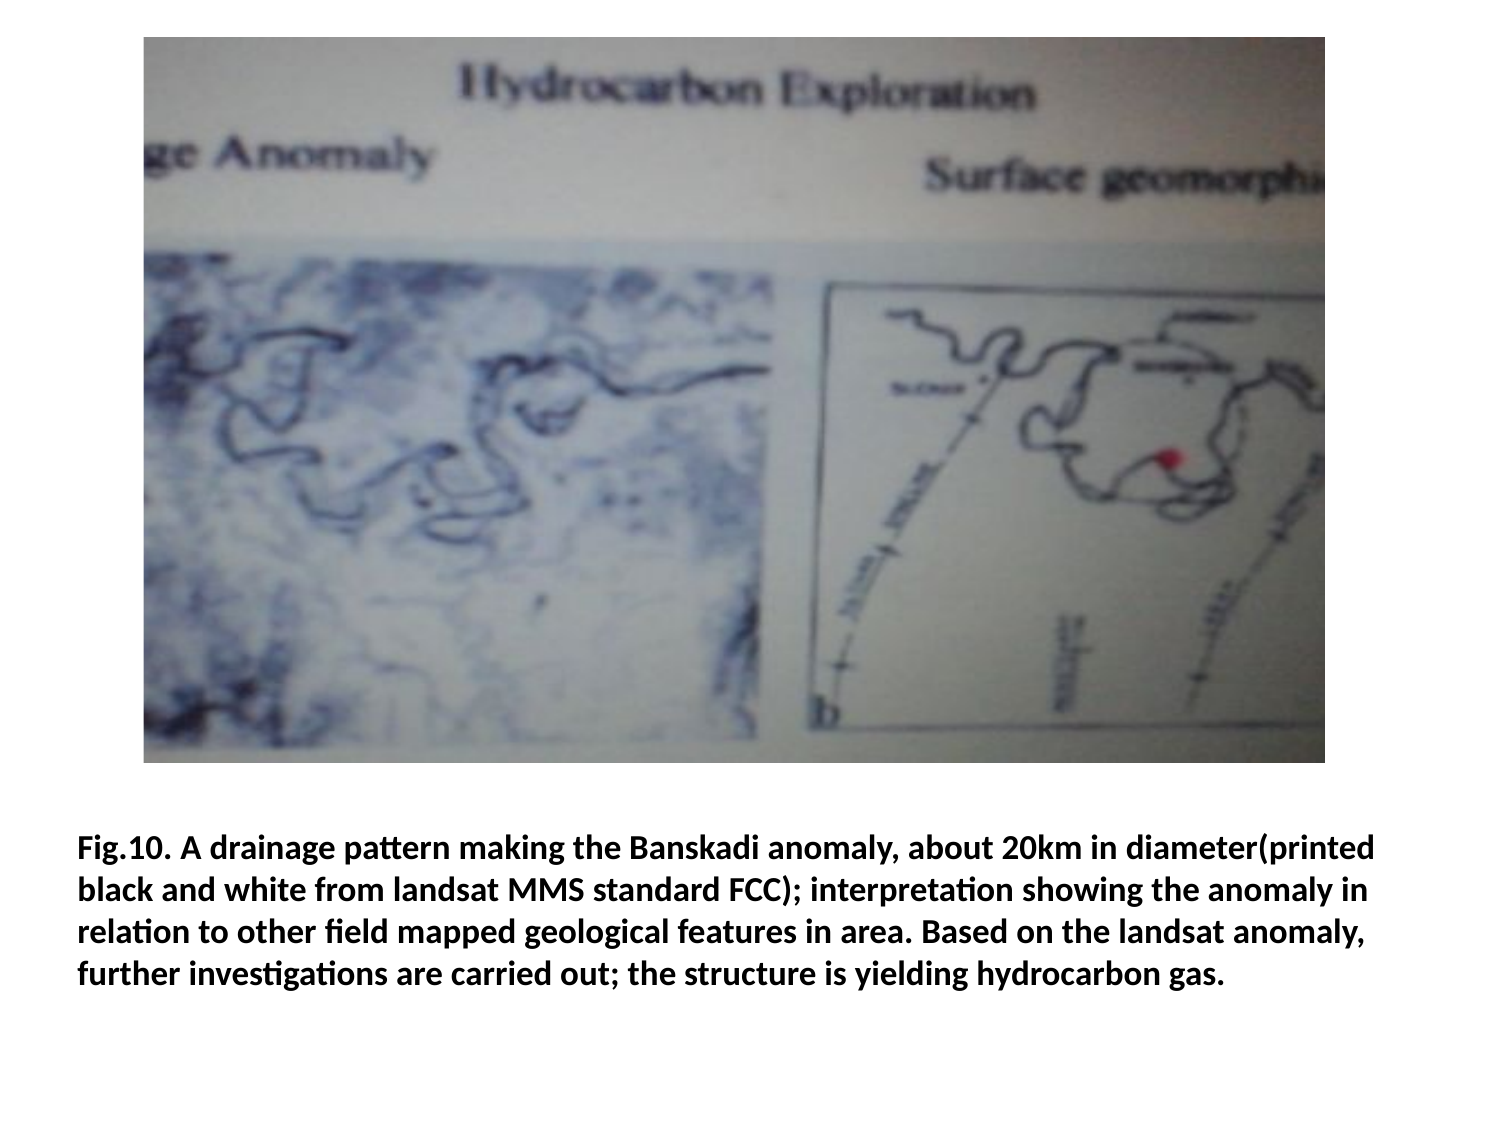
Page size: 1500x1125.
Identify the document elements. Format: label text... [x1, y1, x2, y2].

picture [143, 37, 1326, 763]
title Fig.10. A drainage pattern making the Banskadi anomaly, about 20km in diameter(printed black and white from landsat MMS standard FCC); interpretation showing the anomaly in relation to other field mapped geological features in area. Based on the landsat anomaly, further investigations are carried out; the structure is yielding hydrocarbon gas. [62, 787, 1413, 1000]
